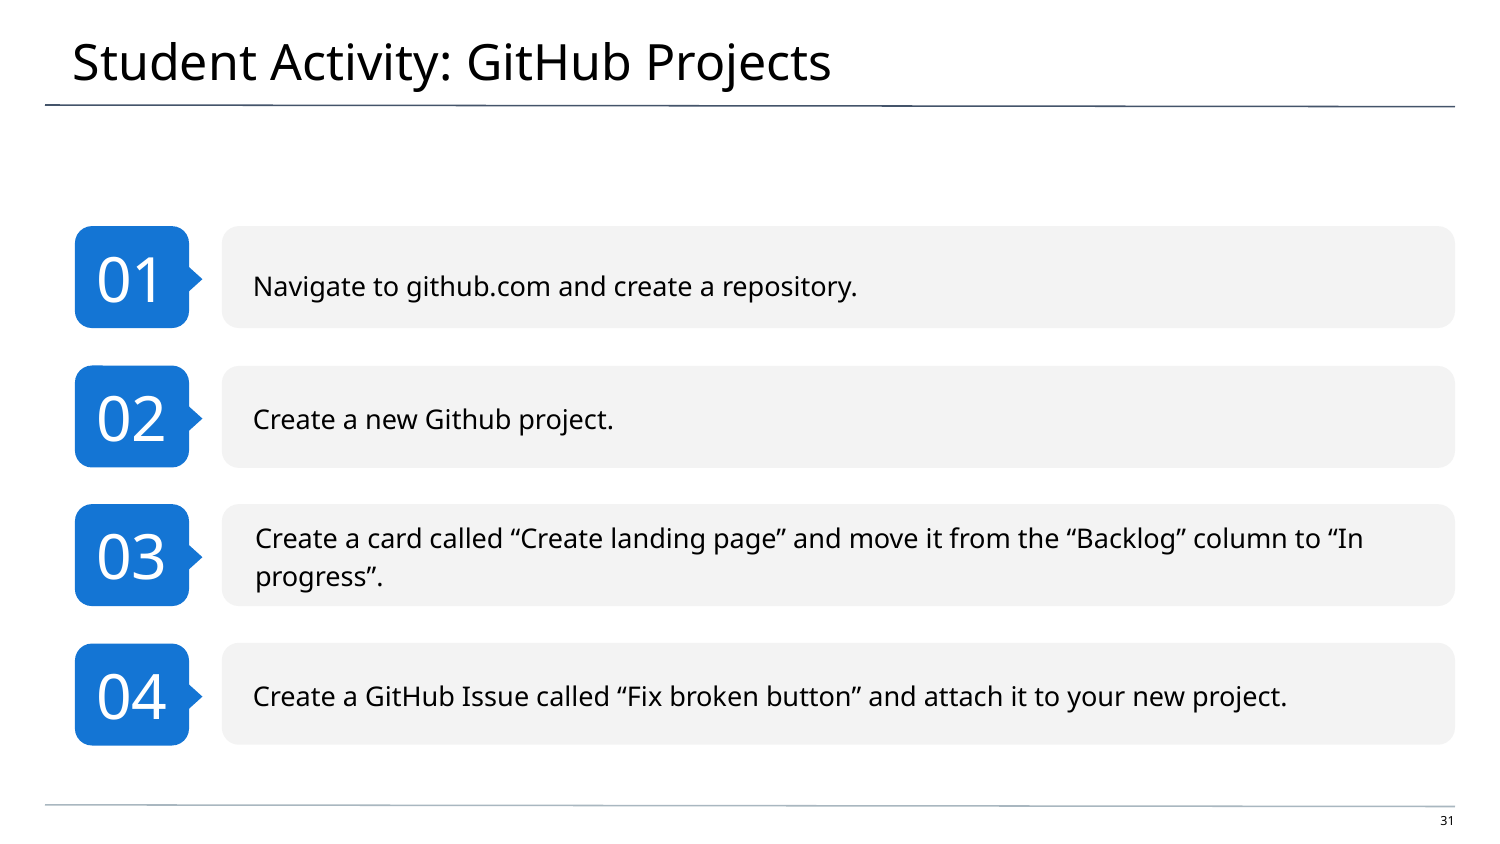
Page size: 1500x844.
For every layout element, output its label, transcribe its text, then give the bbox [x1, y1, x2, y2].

subtitle Create a new Github project. [0, 366, 1500, 466]
subtitle Create a card called “Create landing page” and move it from the “Backlog” column to “In progress”. [0, 504, 1500, 605]
subtitle Create a GitHub Issue called “Fix broken button” and attach it to your new project. [0, 642, 1500, 743]
subtitle Navigate to github.com and create a repository. [0, 233, 1500, 333]
title Student Activity: GitHub Projects [0, 0, 1500, 88]
